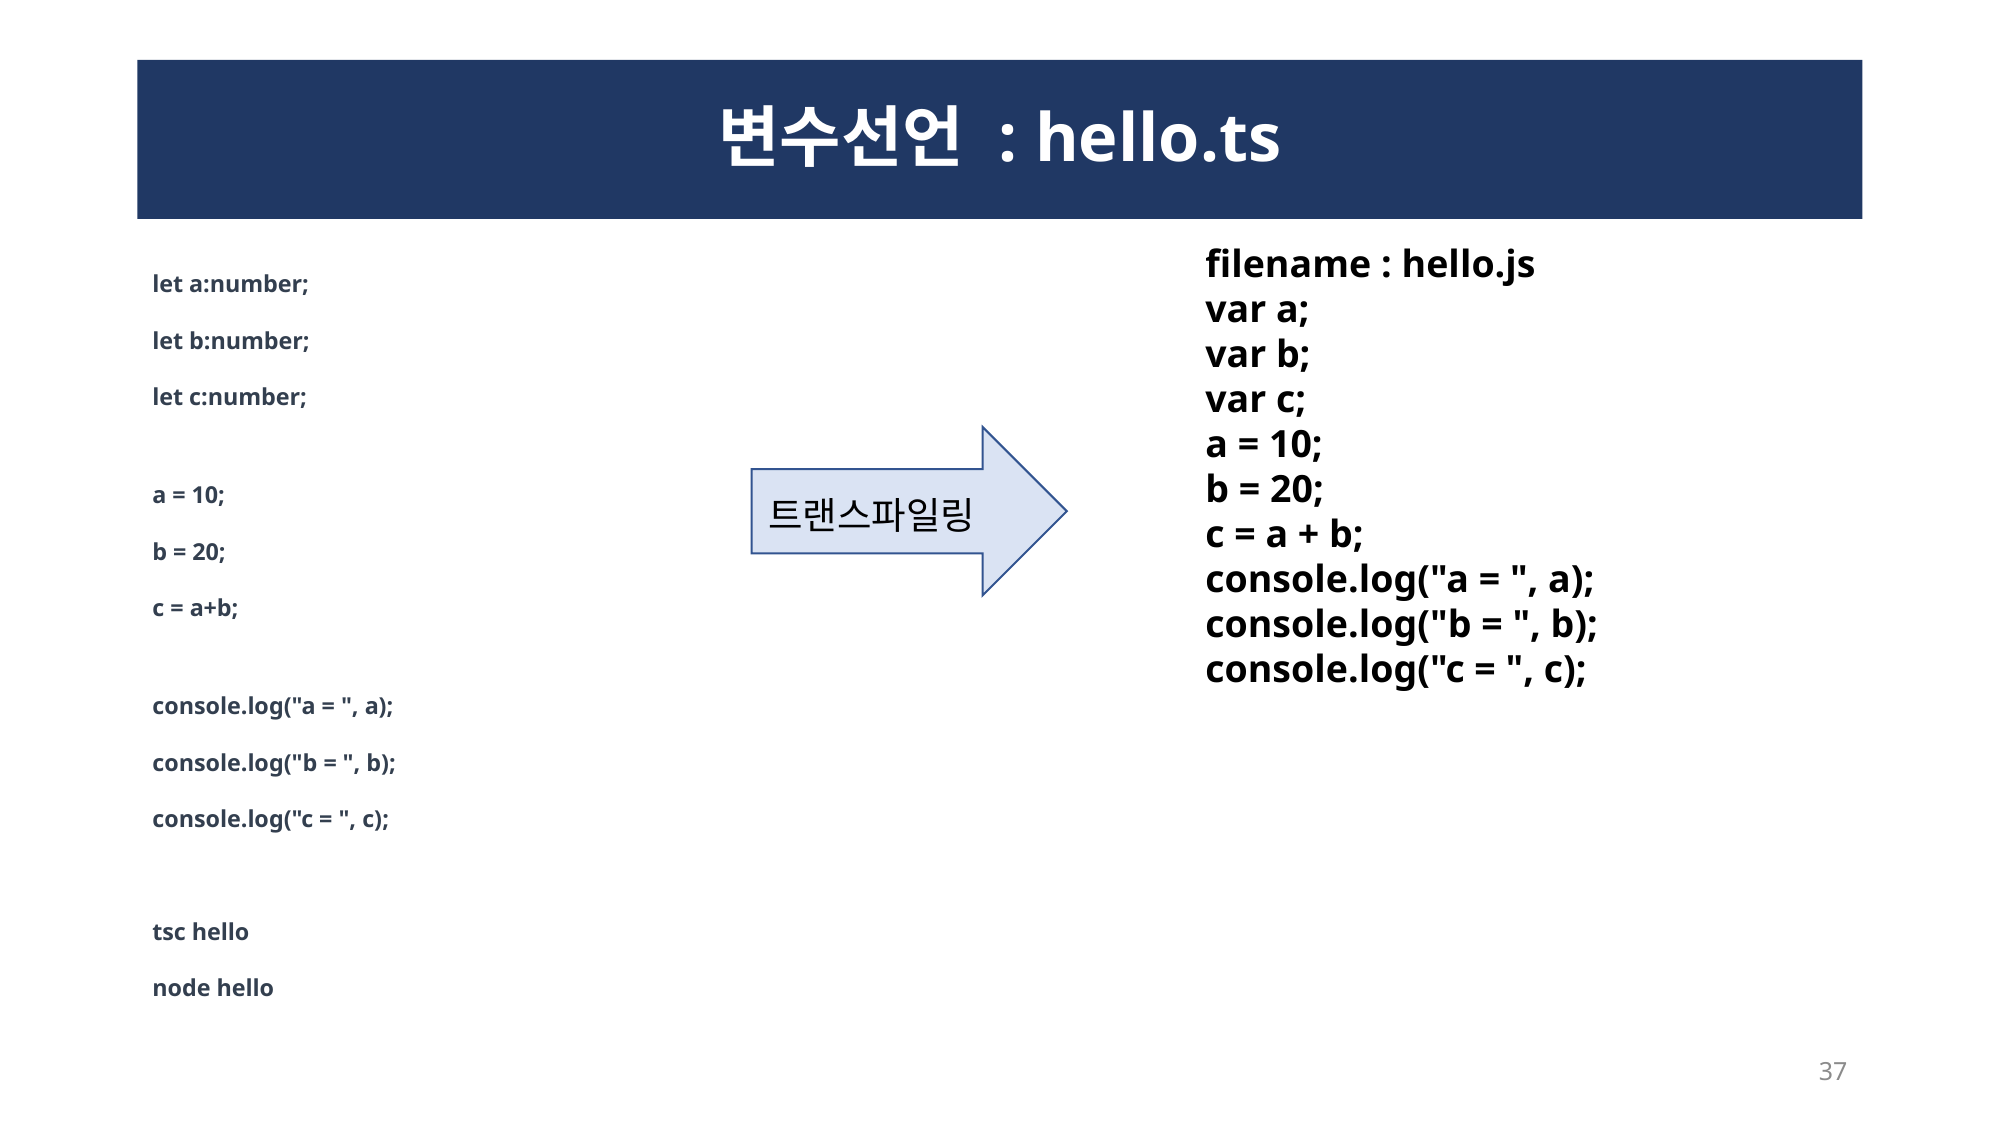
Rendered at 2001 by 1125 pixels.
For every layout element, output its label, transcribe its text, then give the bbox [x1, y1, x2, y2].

title 변수선언 : hello.ts [137, 59, 1863, 219]
text_box filename : hello.js var a; var b; var c; a = 10; b = 20; c = a + b; console.log("a = ", a); console.log("b = ", b); console.log("c = ", c); [1190, 232, 1826, 788]
list let a:number; let b:number; let c:number; a = 10; b = 20; c = a+b; console.log("a = ", a); console.log("b = ", b); console.log("c = ", c); tsc hello node hello [137, 248, 1863, 1014]
text_box 트랜스파일링 [750, 424, 1069, 598]
slide_number 37 [1412, 1042, 1863, 1103]
